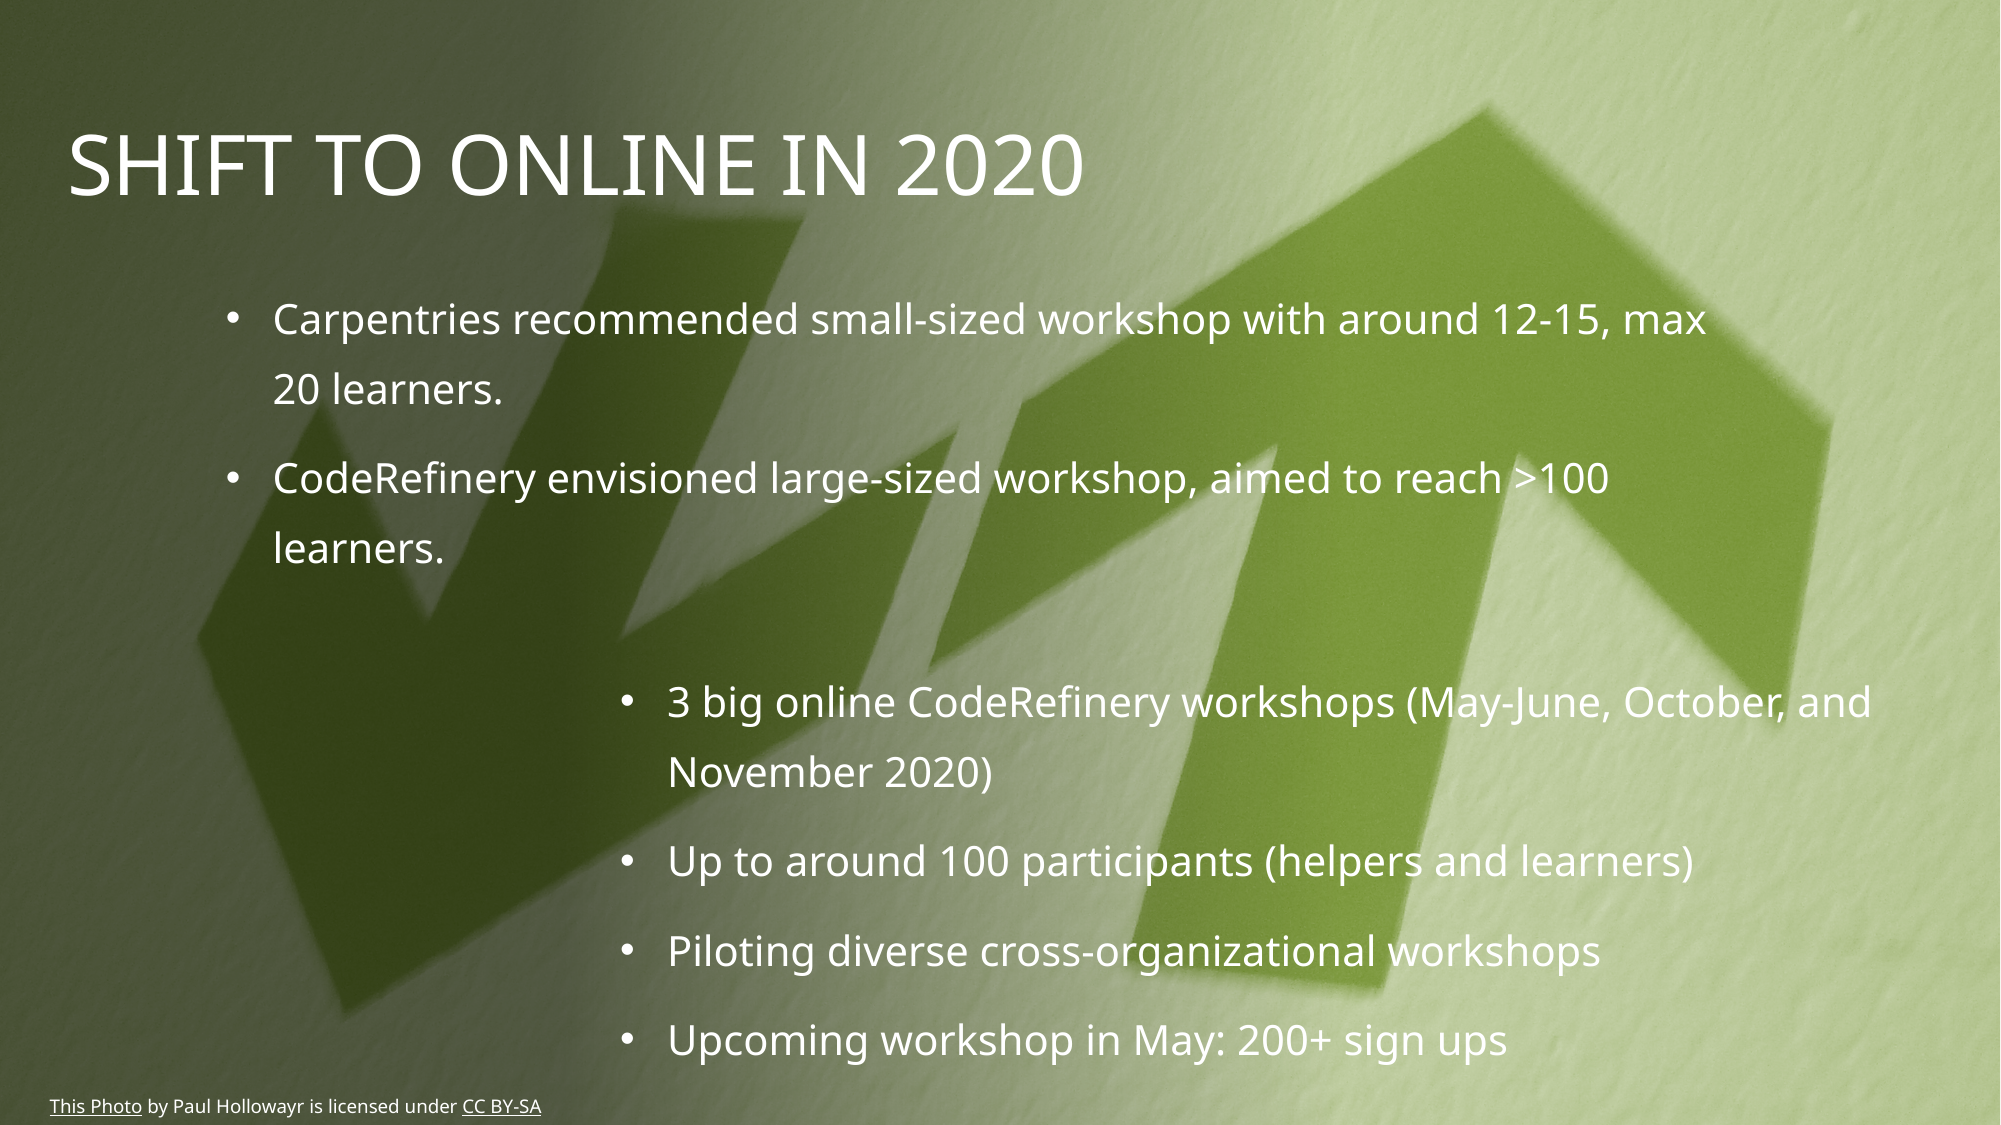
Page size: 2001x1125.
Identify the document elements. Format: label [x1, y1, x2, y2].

list [0, 0, 2000, 1125]
